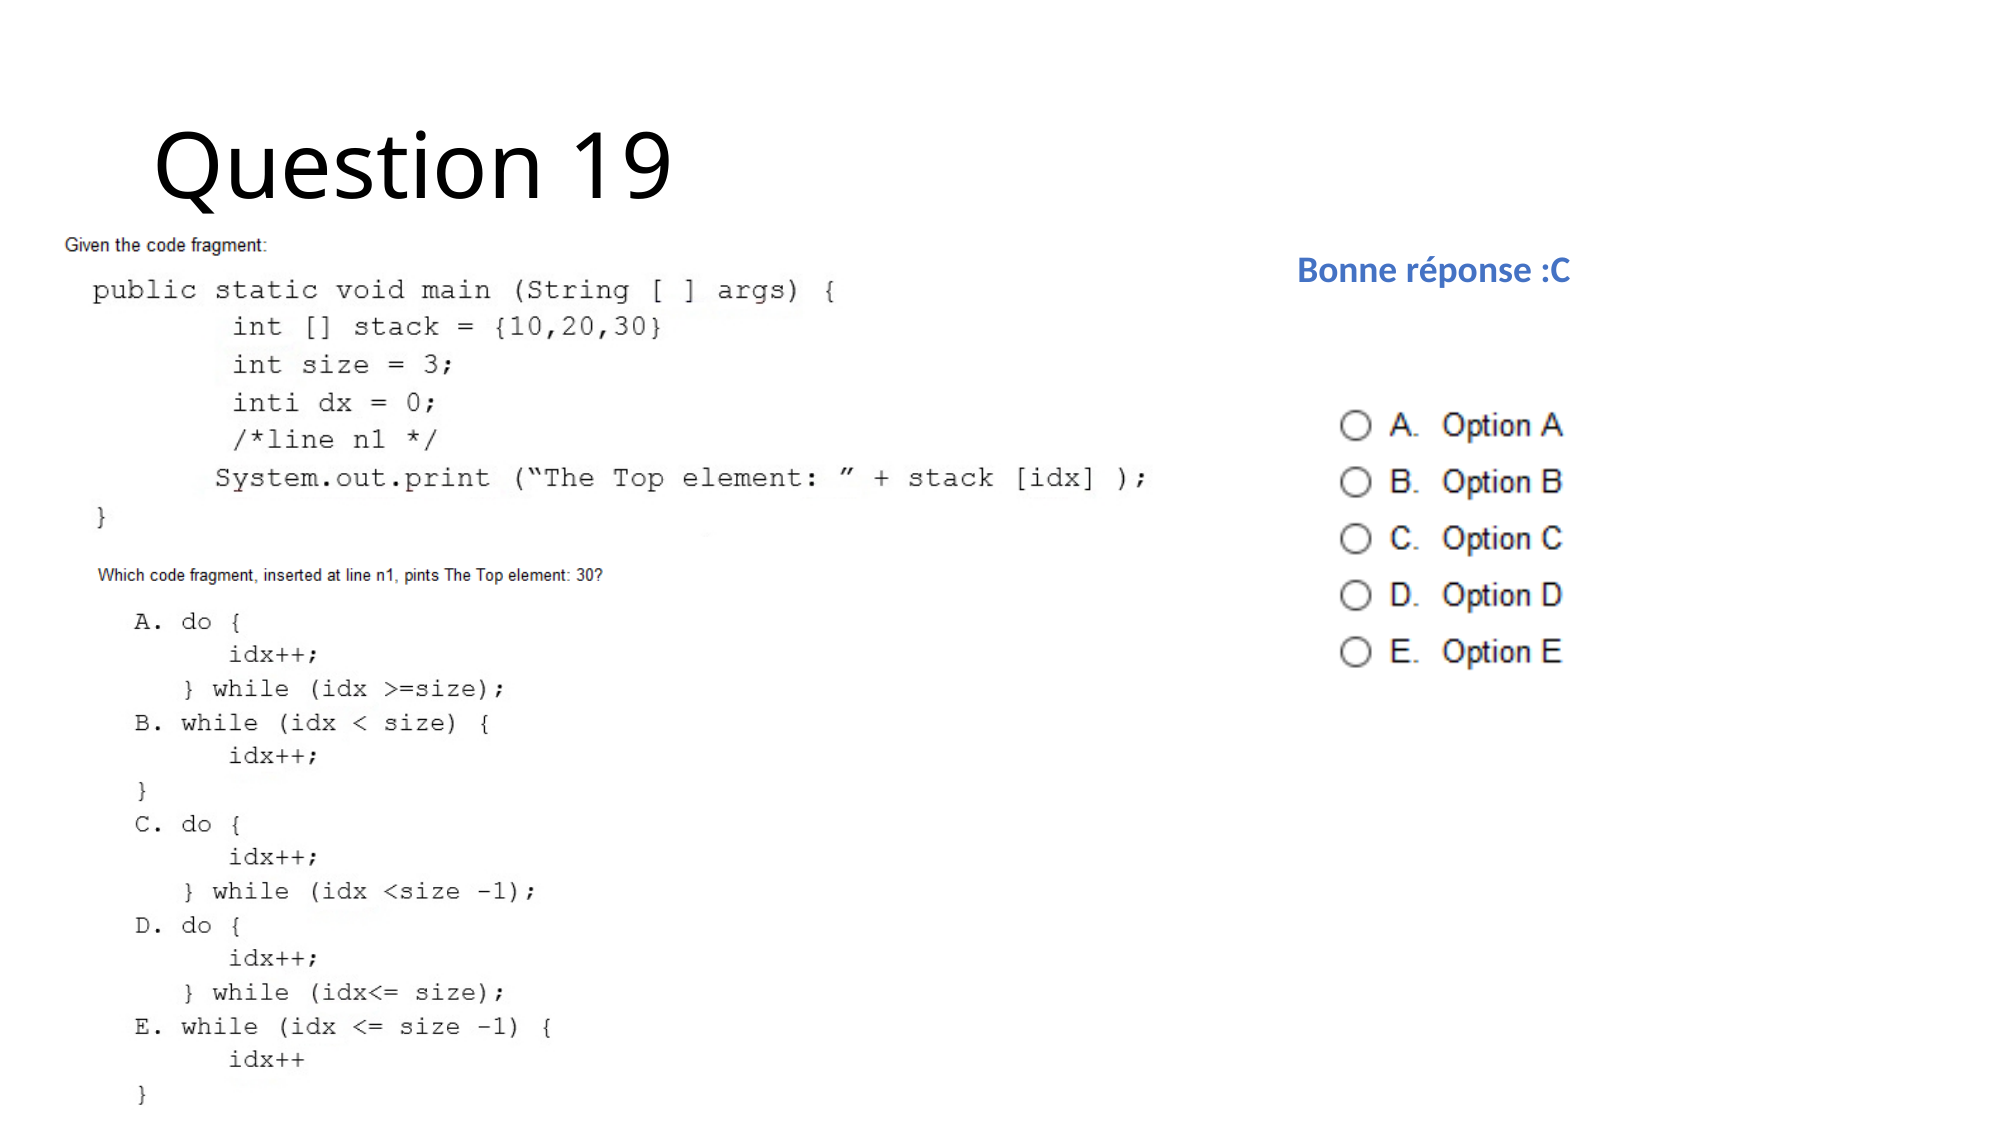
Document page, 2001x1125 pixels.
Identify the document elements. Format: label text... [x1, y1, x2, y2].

title Question 19 [137, 59, 1863, 278]
text_box Bonne réponse :C [1282, 238, 1707, 298]
picture [93, 562, 613, 1110]
picture [55, 229, 1154, 537]
picture [1327, 399, 1594, 675]
